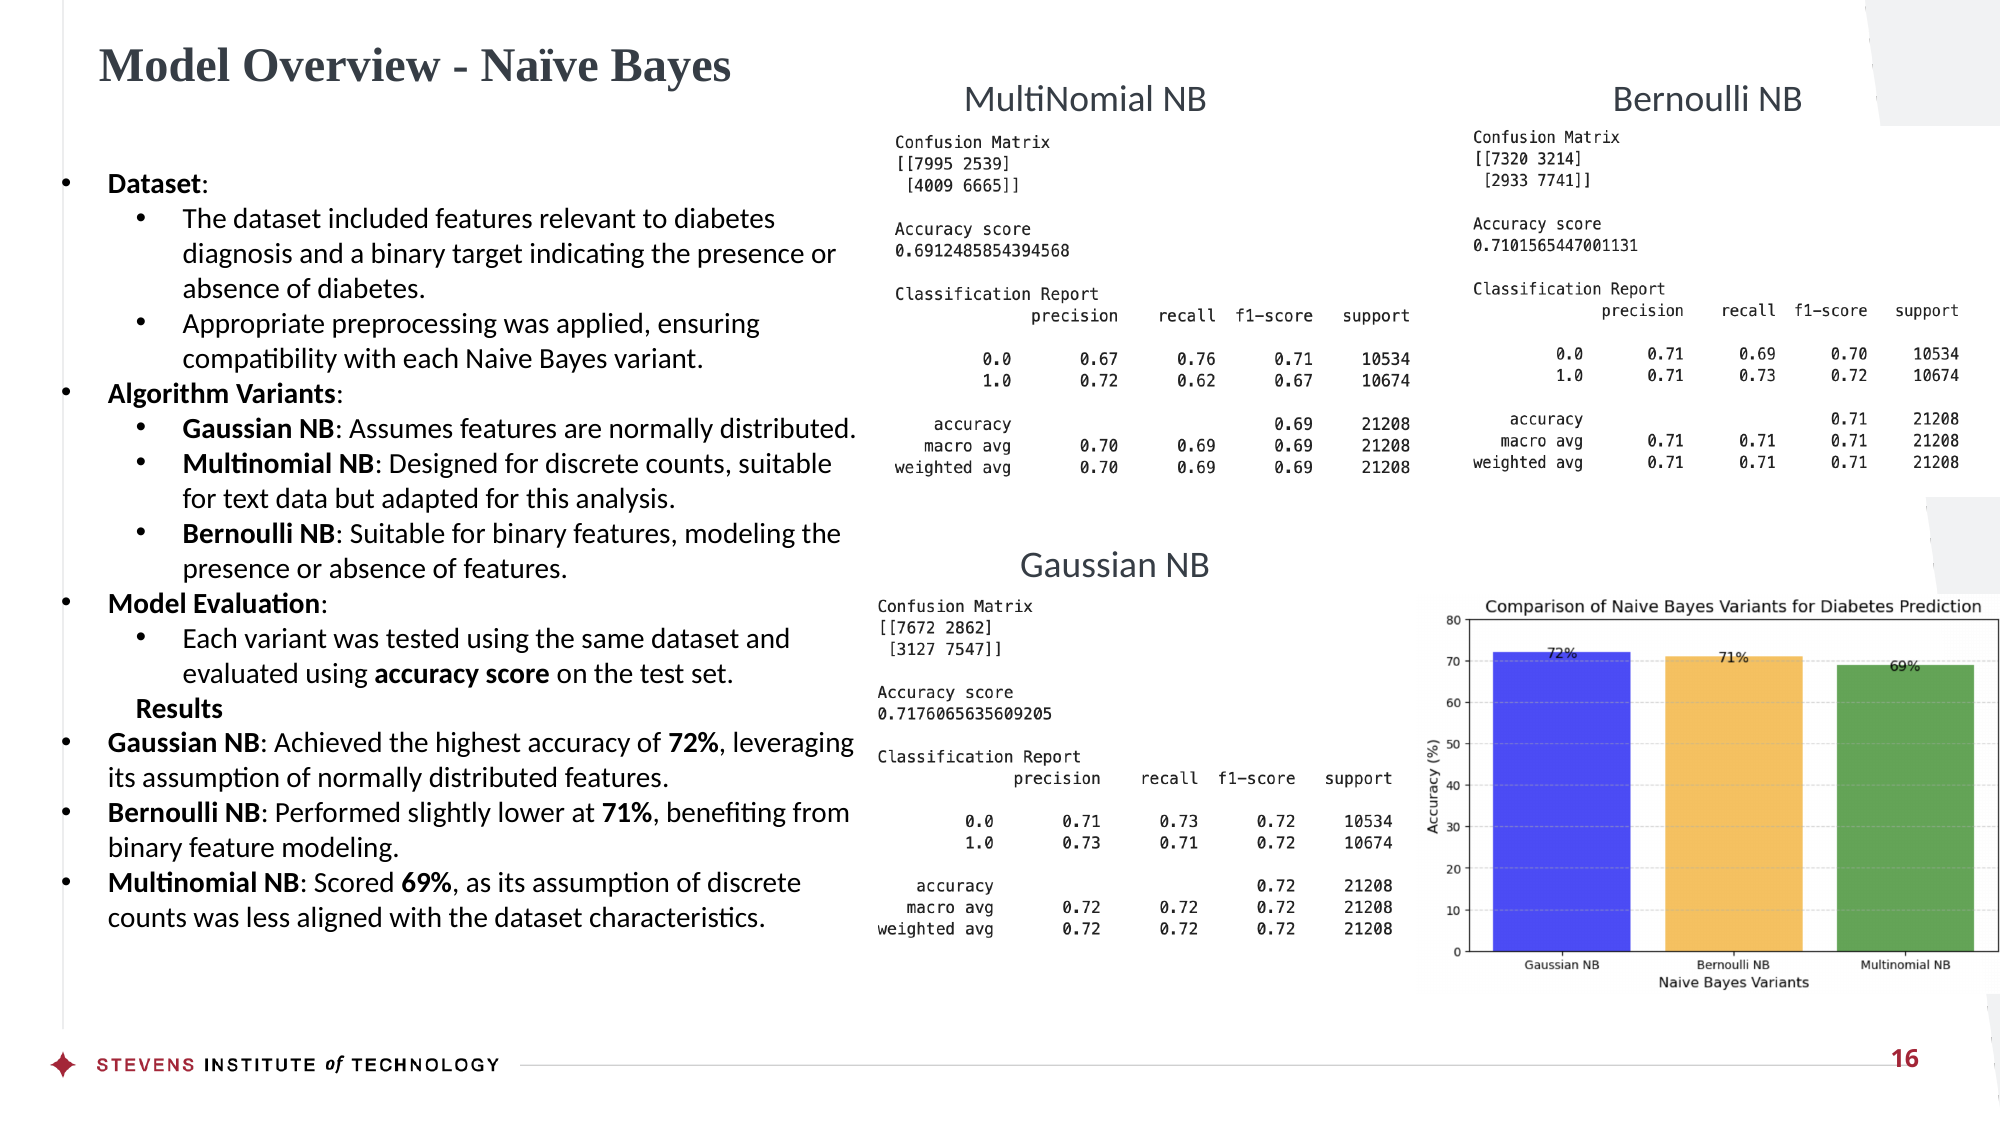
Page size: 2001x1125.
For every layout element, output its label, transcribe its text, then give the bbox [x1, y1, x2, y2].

text_box Model Overview - Naïve Bayes [84, 32, 1841, 101]
picture [880, 126, 2000, 497]
picture [859, 594, 2000, 994]
text_box Bernoulli NB [1597, 65, 1820, 126]
text_box MultiNomial NB [949, 65, 1227, 126]
text_box Gaussian NB [1005, 532, 1227, 593]
slide_number 16 [1484, 1029, 1934, 1090]
text_box Dataset: The dataset included features relevant to diabetes diagnosis and a binary target indicating the presence or absence of diabetes. Appropriate preprocessing was applied, ensuring compatibility with each Naive Bayes variant. Algorithm Variants: Gaussian NB: Assumes features are normally distributed. Multinomial NB: Designed for discrete counts, suitable for text data but adapted for this analysis. Bernoulli NB: Suitable for binary features, modeling the presence or absence of features. Model Evaluation: Each variant was tested using the same dataset and evaluated using accuracy score on the test set. Results Gaussian NB: Achieved the highest accuracy of 72%, leveraging its assumption of normally distributed features. Bernoulli NB: Performed slightly lower at 71%, benefiting from binary feature modeling. Multinomial NB: Scored 69%, as its assumption of discrete counts was less aligned with the dataset characteristics. [45, 156, 882, 977]
